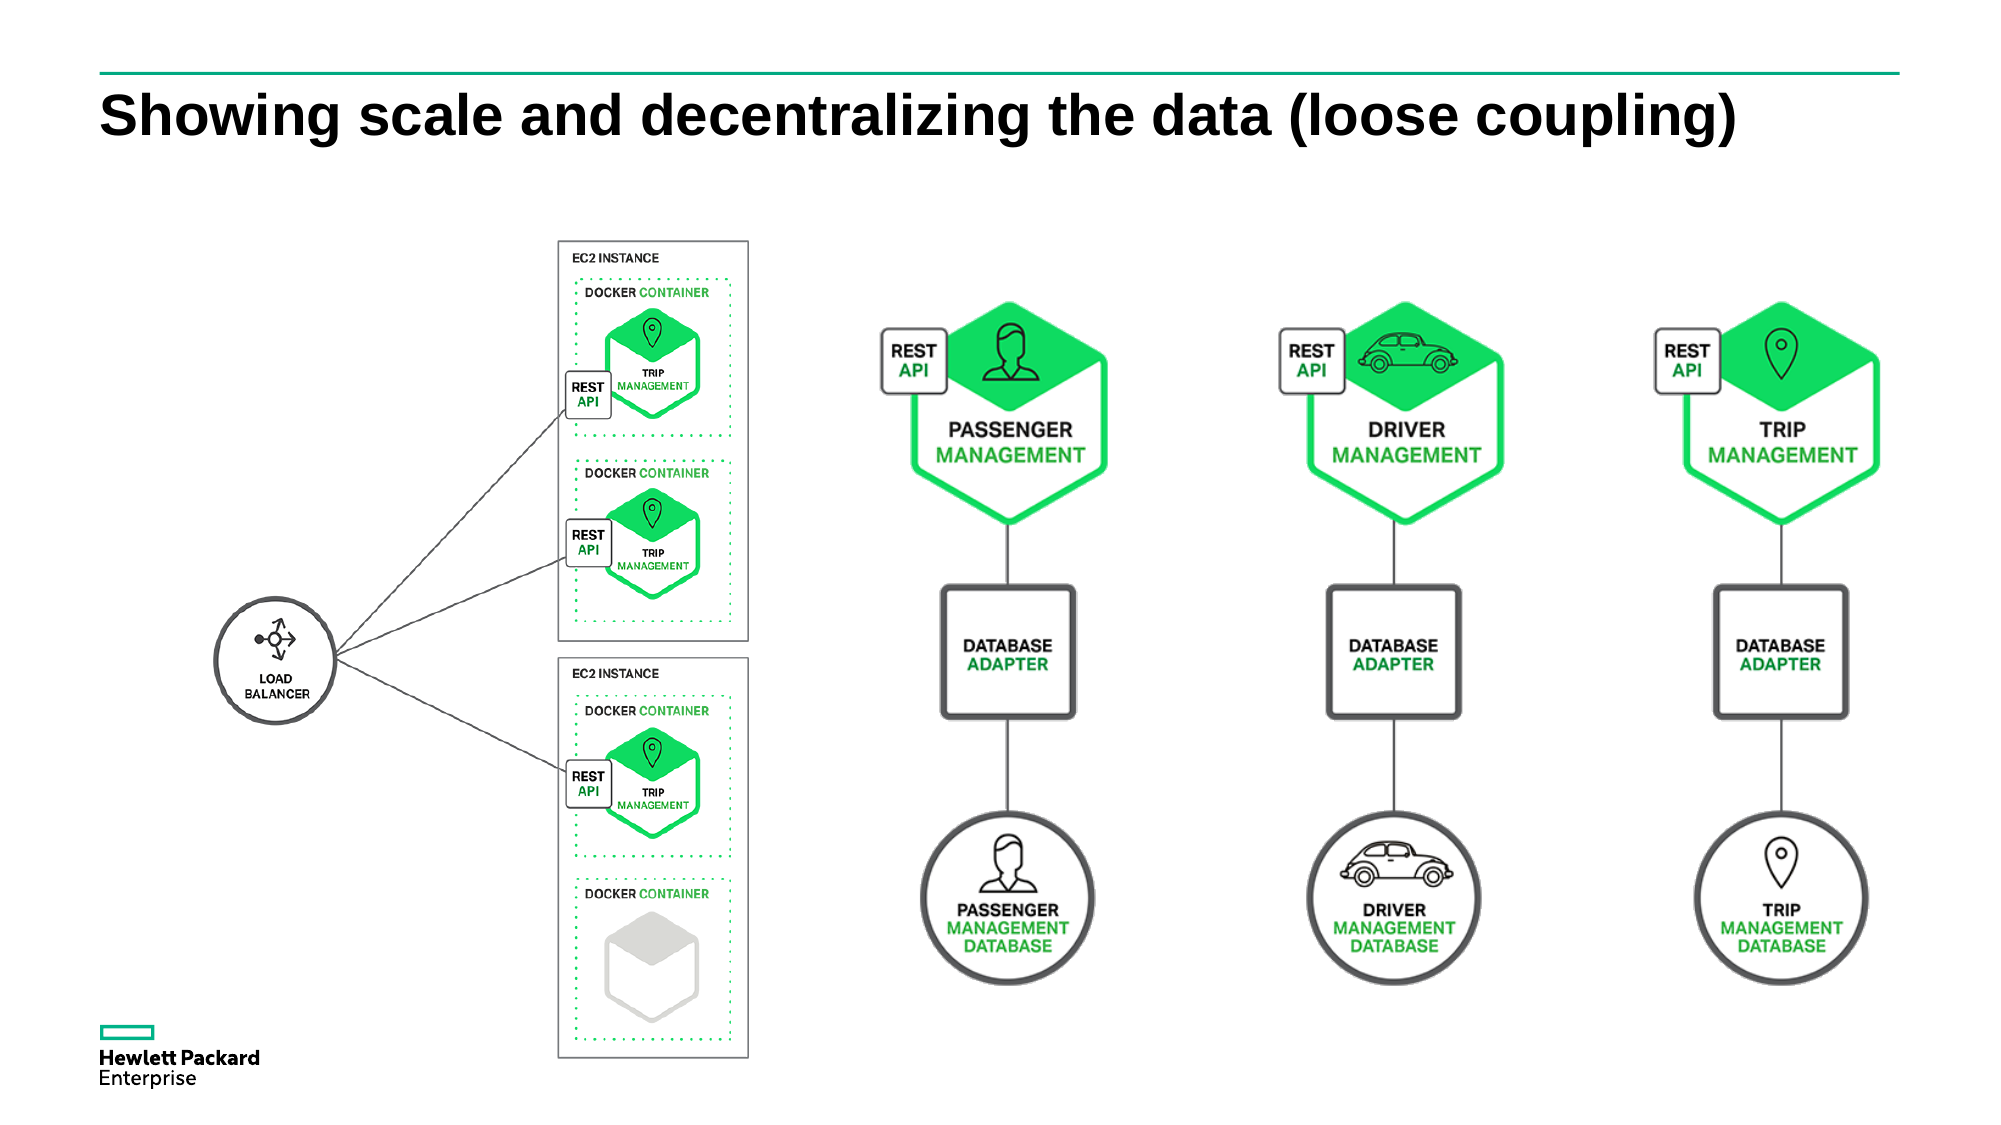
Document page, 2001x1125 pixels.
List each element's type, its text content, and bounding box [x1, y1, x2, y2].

title Showing scale and decentralizing the data (loose coupling) [99, 85, 1900, 225]
text_box [81, 47, 1881, 111]
picture [49, 198, 1907, 1100]
